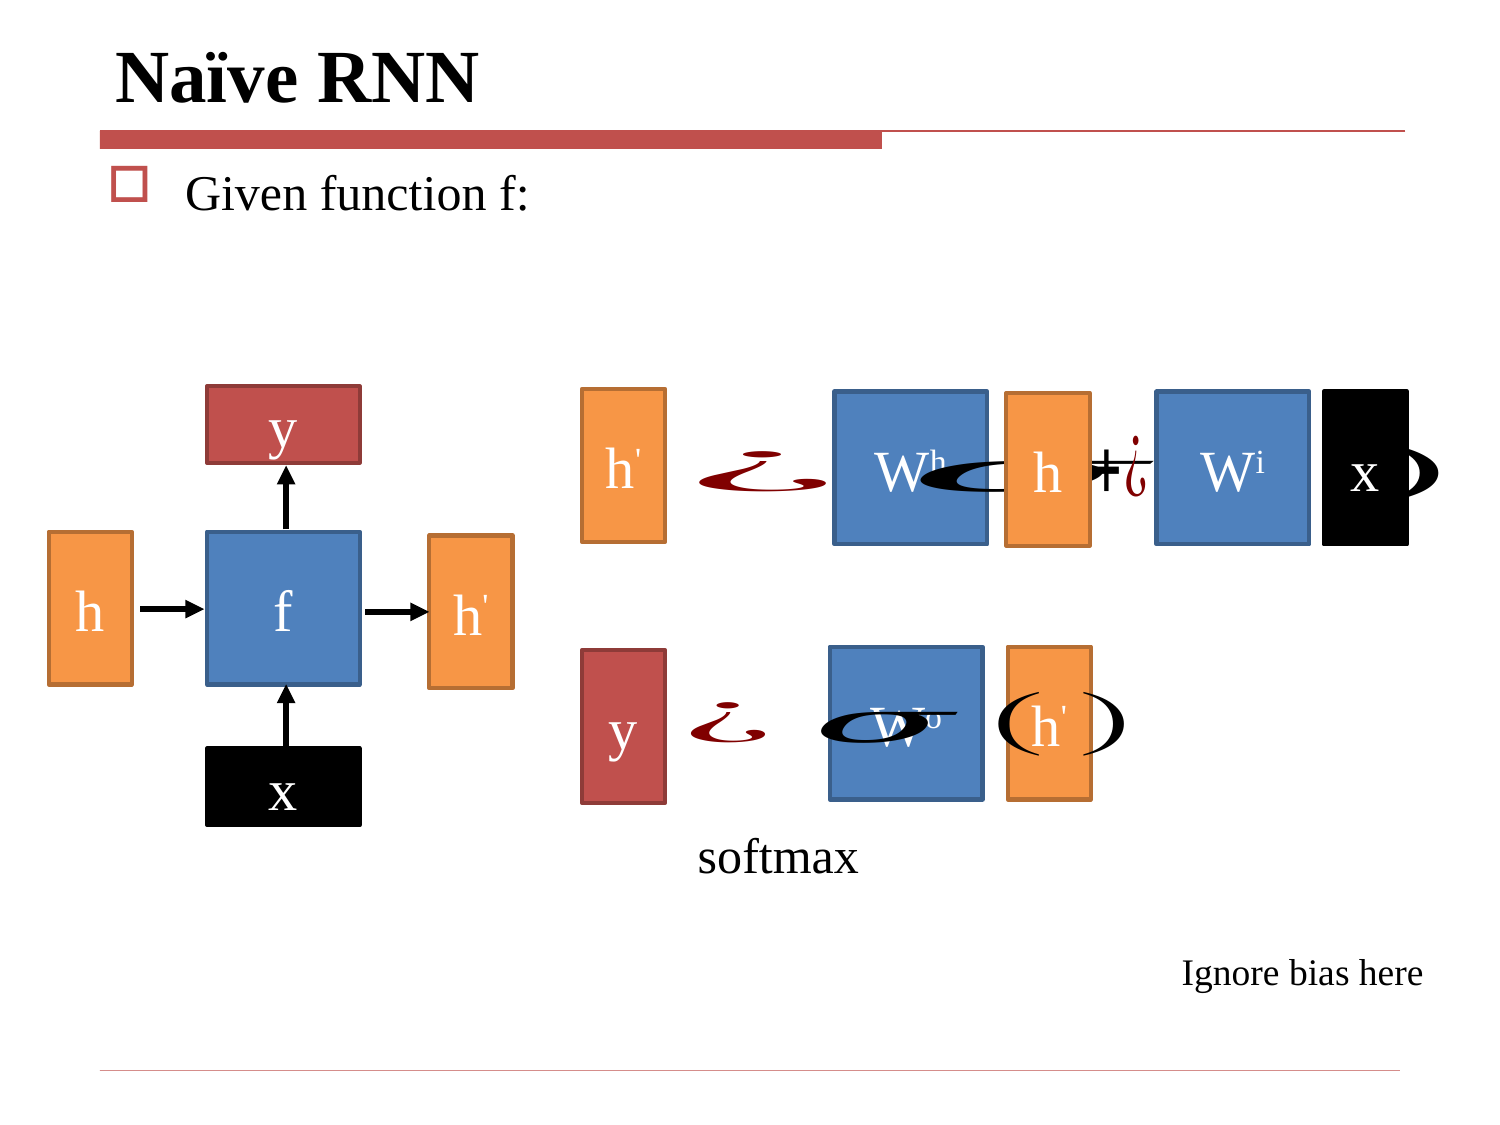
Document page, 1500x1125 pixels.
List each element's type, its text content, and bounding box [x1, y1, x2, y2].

text_box y [580, 648, 667, 805]
text_box h' [1006, 645, 1093, 802]
text_box Ignore bias here [1166, 941, 1484, 1001]
text_box h' [580, 387, 667, 544]
text_box Wh [832, 389, 989, 546]
text_box Wo [828, 645, 985, 802]
text_box h [1004, 391, 1092, 548]
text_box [48, 386, 513, 826]
title Naïve RNN [100, 30, 1412, 126]
text_box softmax [682, 816, 890, 892]
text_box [1156, 391, 1408, 545]
